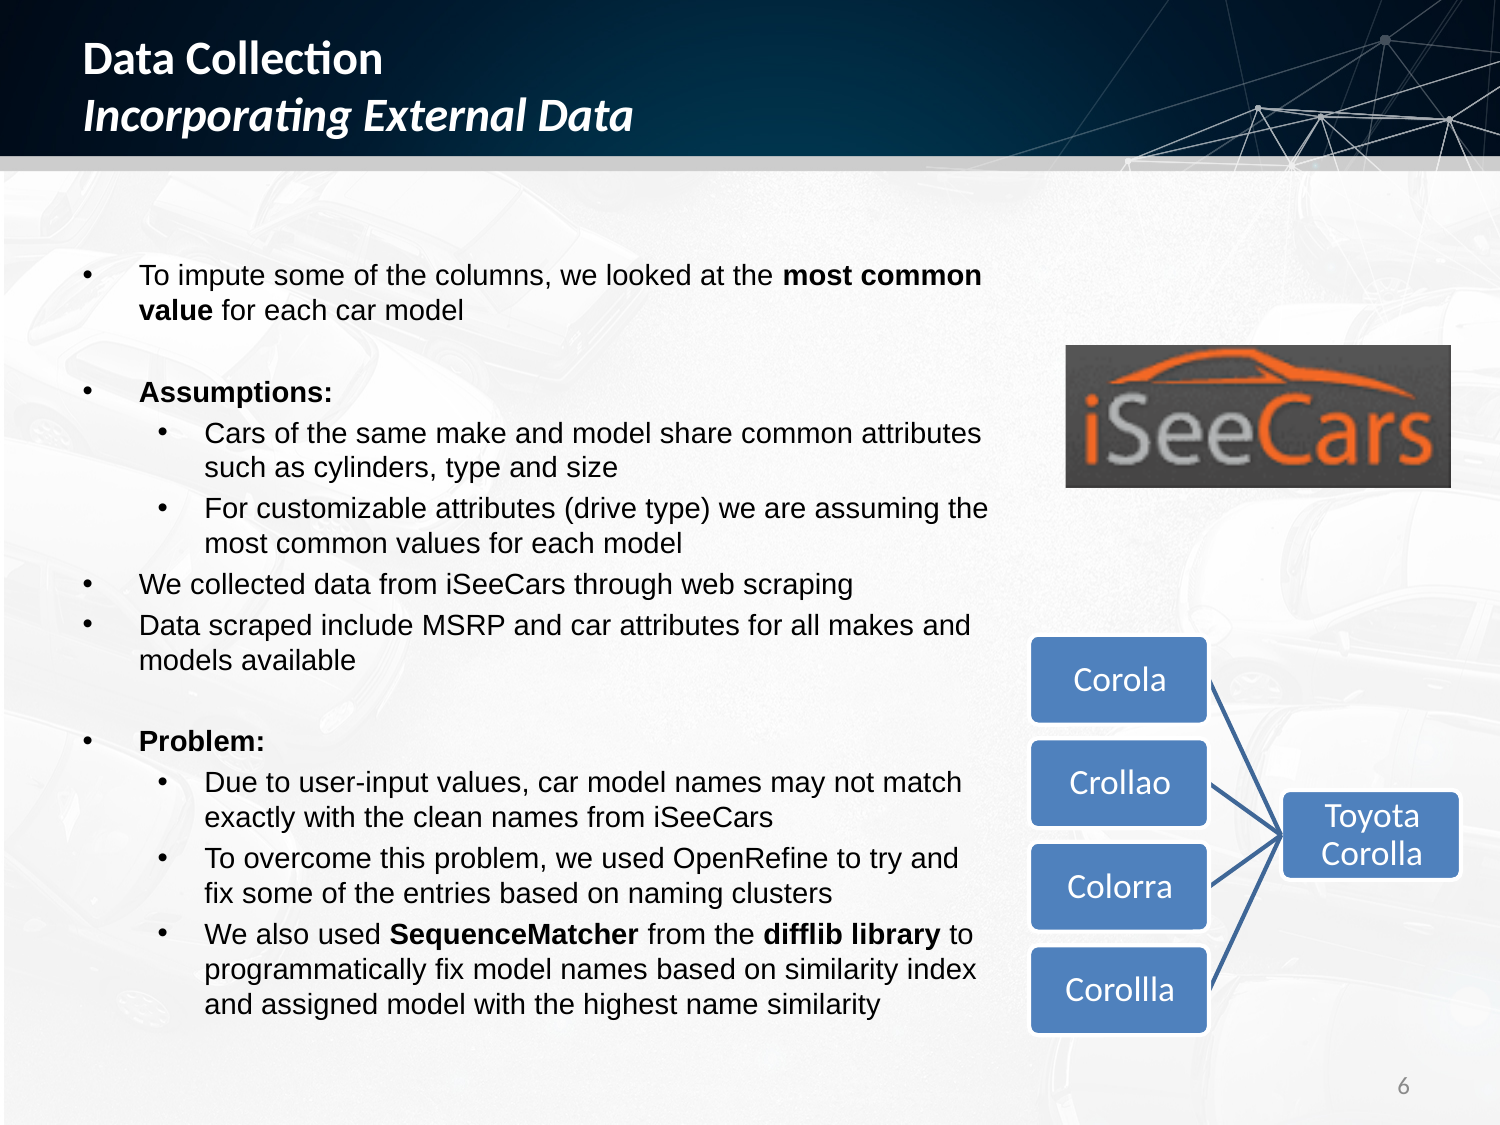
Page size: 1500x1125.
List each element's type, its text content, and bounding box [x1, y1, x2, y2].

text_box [1020, 634, 1470, 1036]
slide_number 6 [1074, 1066, 1425, 1103]
picture [0, 0, 1500, 1125]
title Data Collection Incorporating External Data [67, 19, 1424, 149]
text_box To impute some of the columns, we looked at the most common value for each car model Assumptions: Cars of the same make and model share common attributes such as cylinders, type and size For customizable attributes (drive type) we are assuming the most common values for each model We collected data from iSeeCars through web scraping Data scraped include MSRP and car attributes for all makes and models available Problem: Due to user-input values, car model names may not match exactly with the clean names from iSeeCars To overcome this problem, we used OpenRefine to try and fix some of the entries based on naming clusters We also used SequenceMatcher from the difflib library to programmatically fix model names based on similarity index and assigned model with the highest name similarity [67, 248, 1011, 1050]
